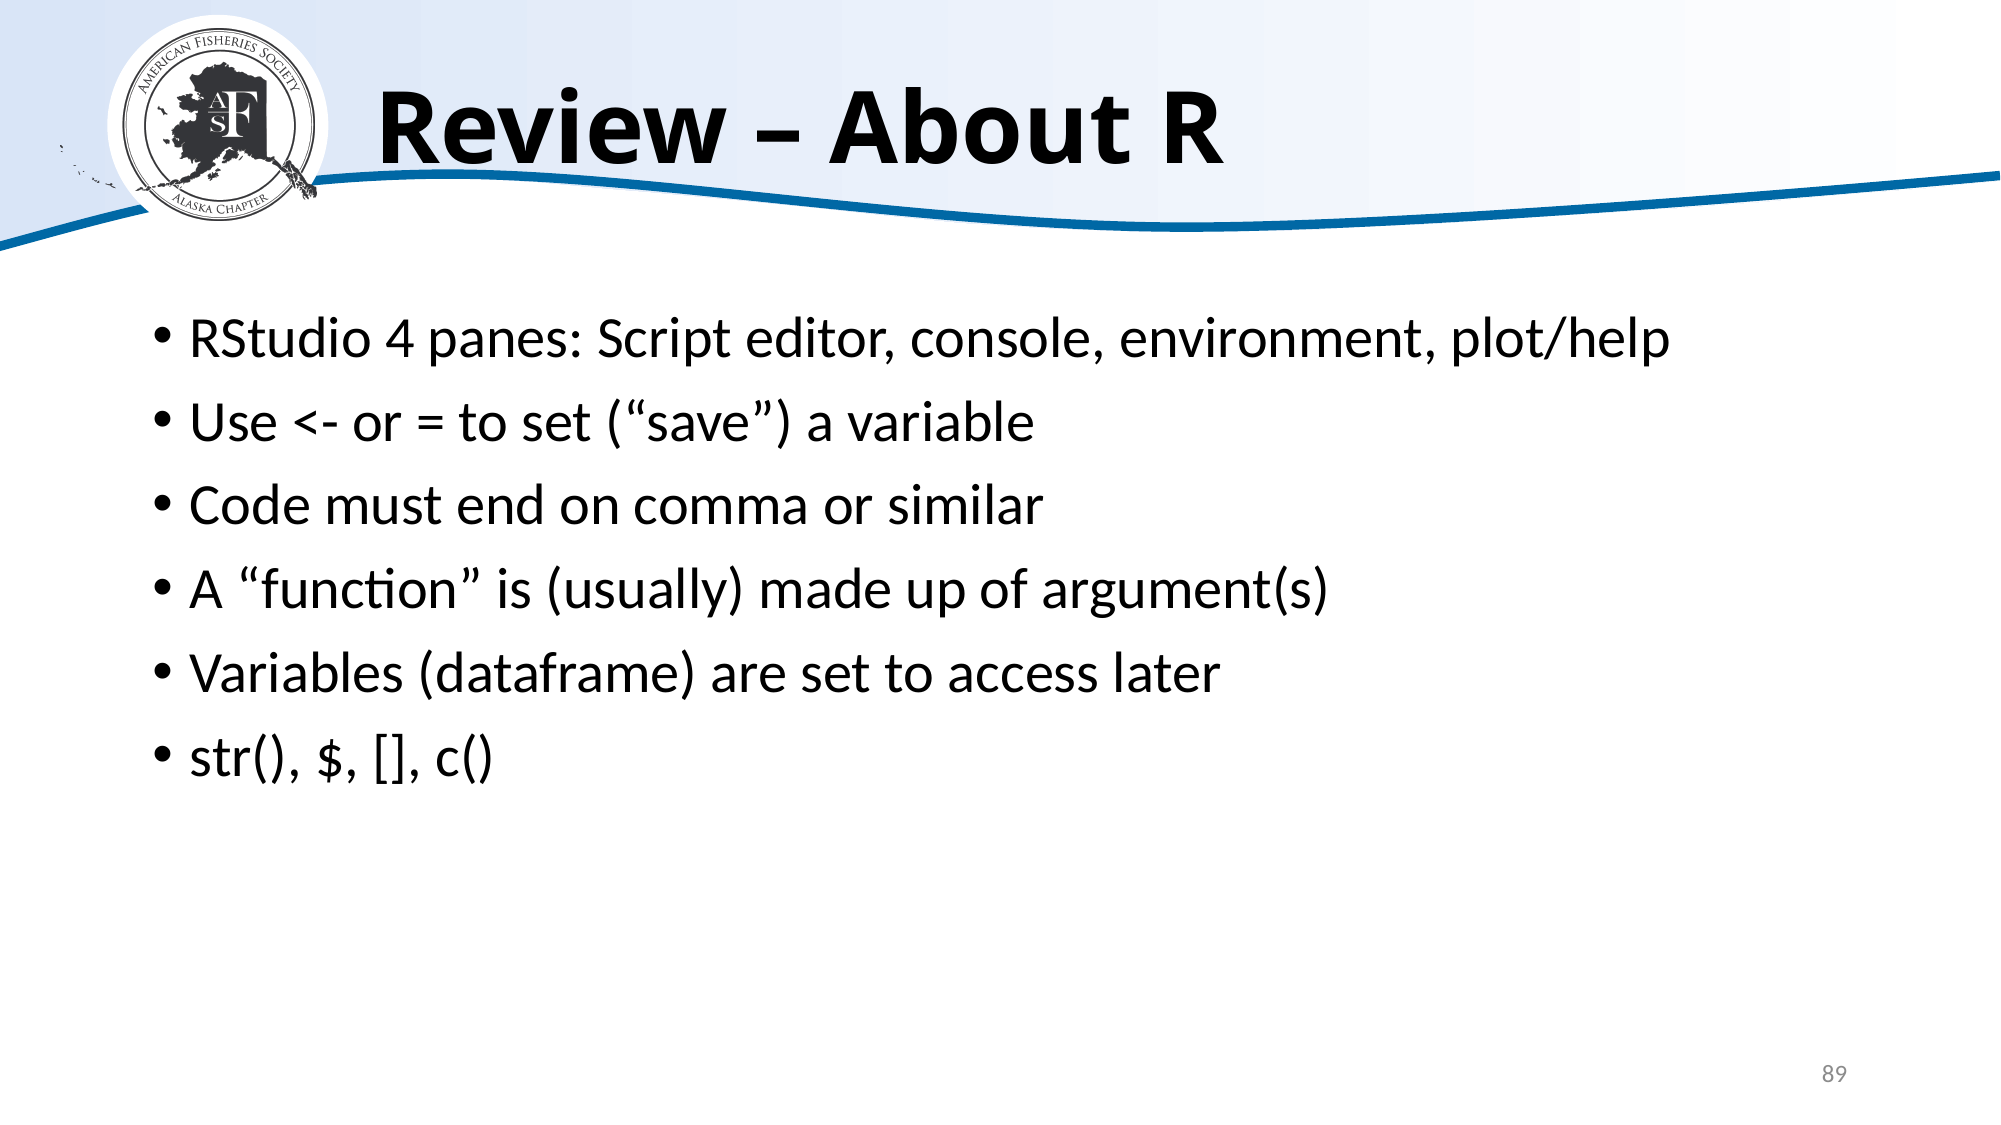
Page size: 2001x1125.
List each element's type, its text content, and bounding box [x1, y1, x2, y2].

picture [60, 28, 317, 221]
list RStudio 4 panes: Script editor, console, environment, plot/help Use <- or = to set (“save”) a variable Code must end on comma or similar A “function” is (usually) made up of argument(s) Variables (dataframe) are set to access later str(), $, [], c() [137, 299, 1863, 1014]
slide_number 89 [1412, 1042, 1863, 1103]
title Review – About R [359, 30, 1863, 232]
